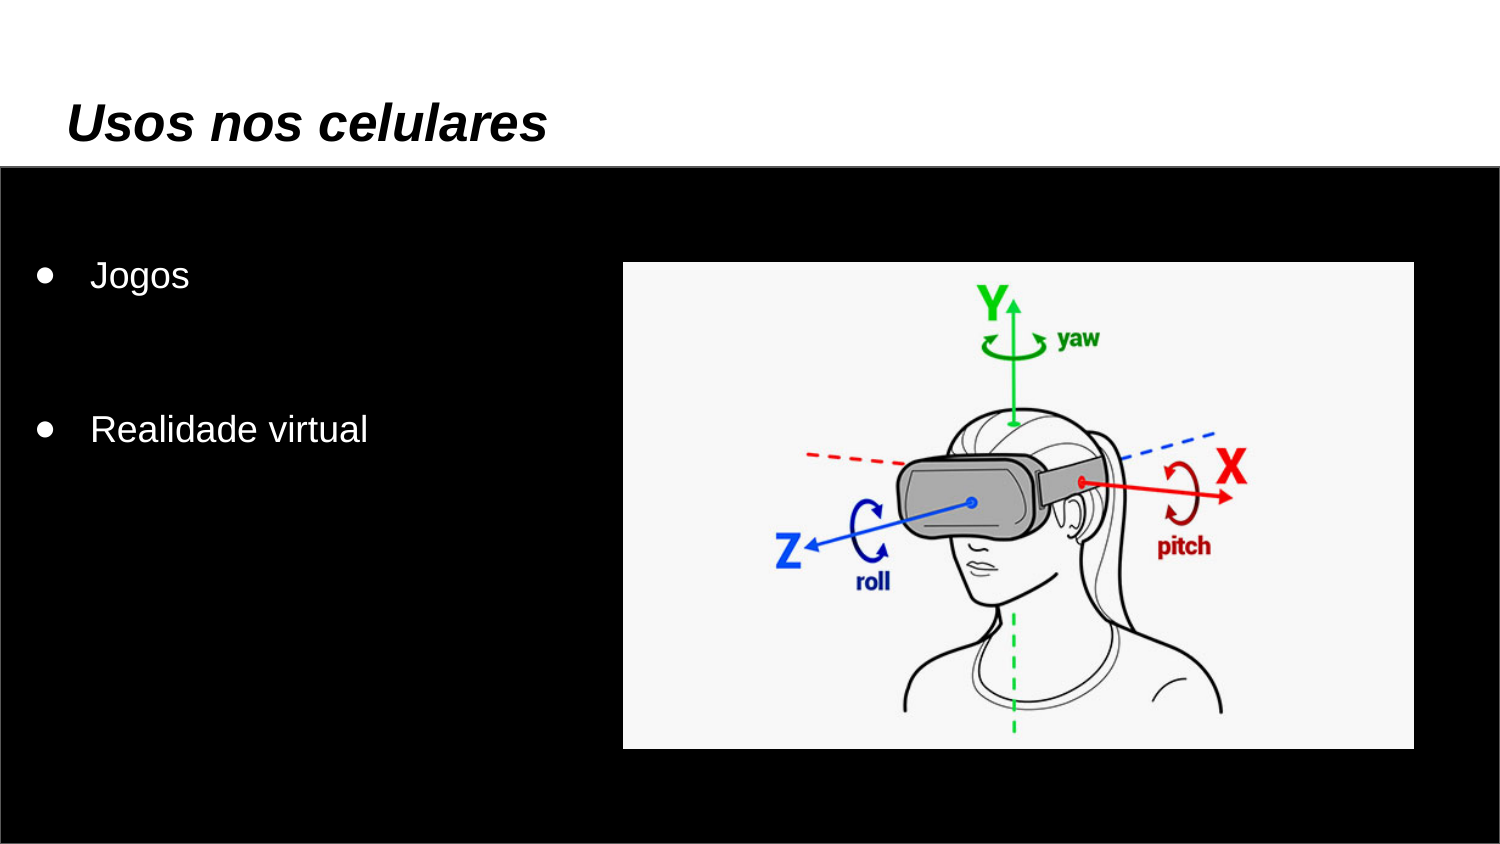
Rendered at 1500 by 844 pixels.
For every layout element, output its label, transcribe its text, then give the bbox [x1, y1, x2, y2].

text_box [0, 166, 1500, 844]
list Jogos Realidade virtual [0, 229, 750, 844]
title Usos nos celulares [51, 72, 1449, 167]
picture [623, 262, 1414, 749]
